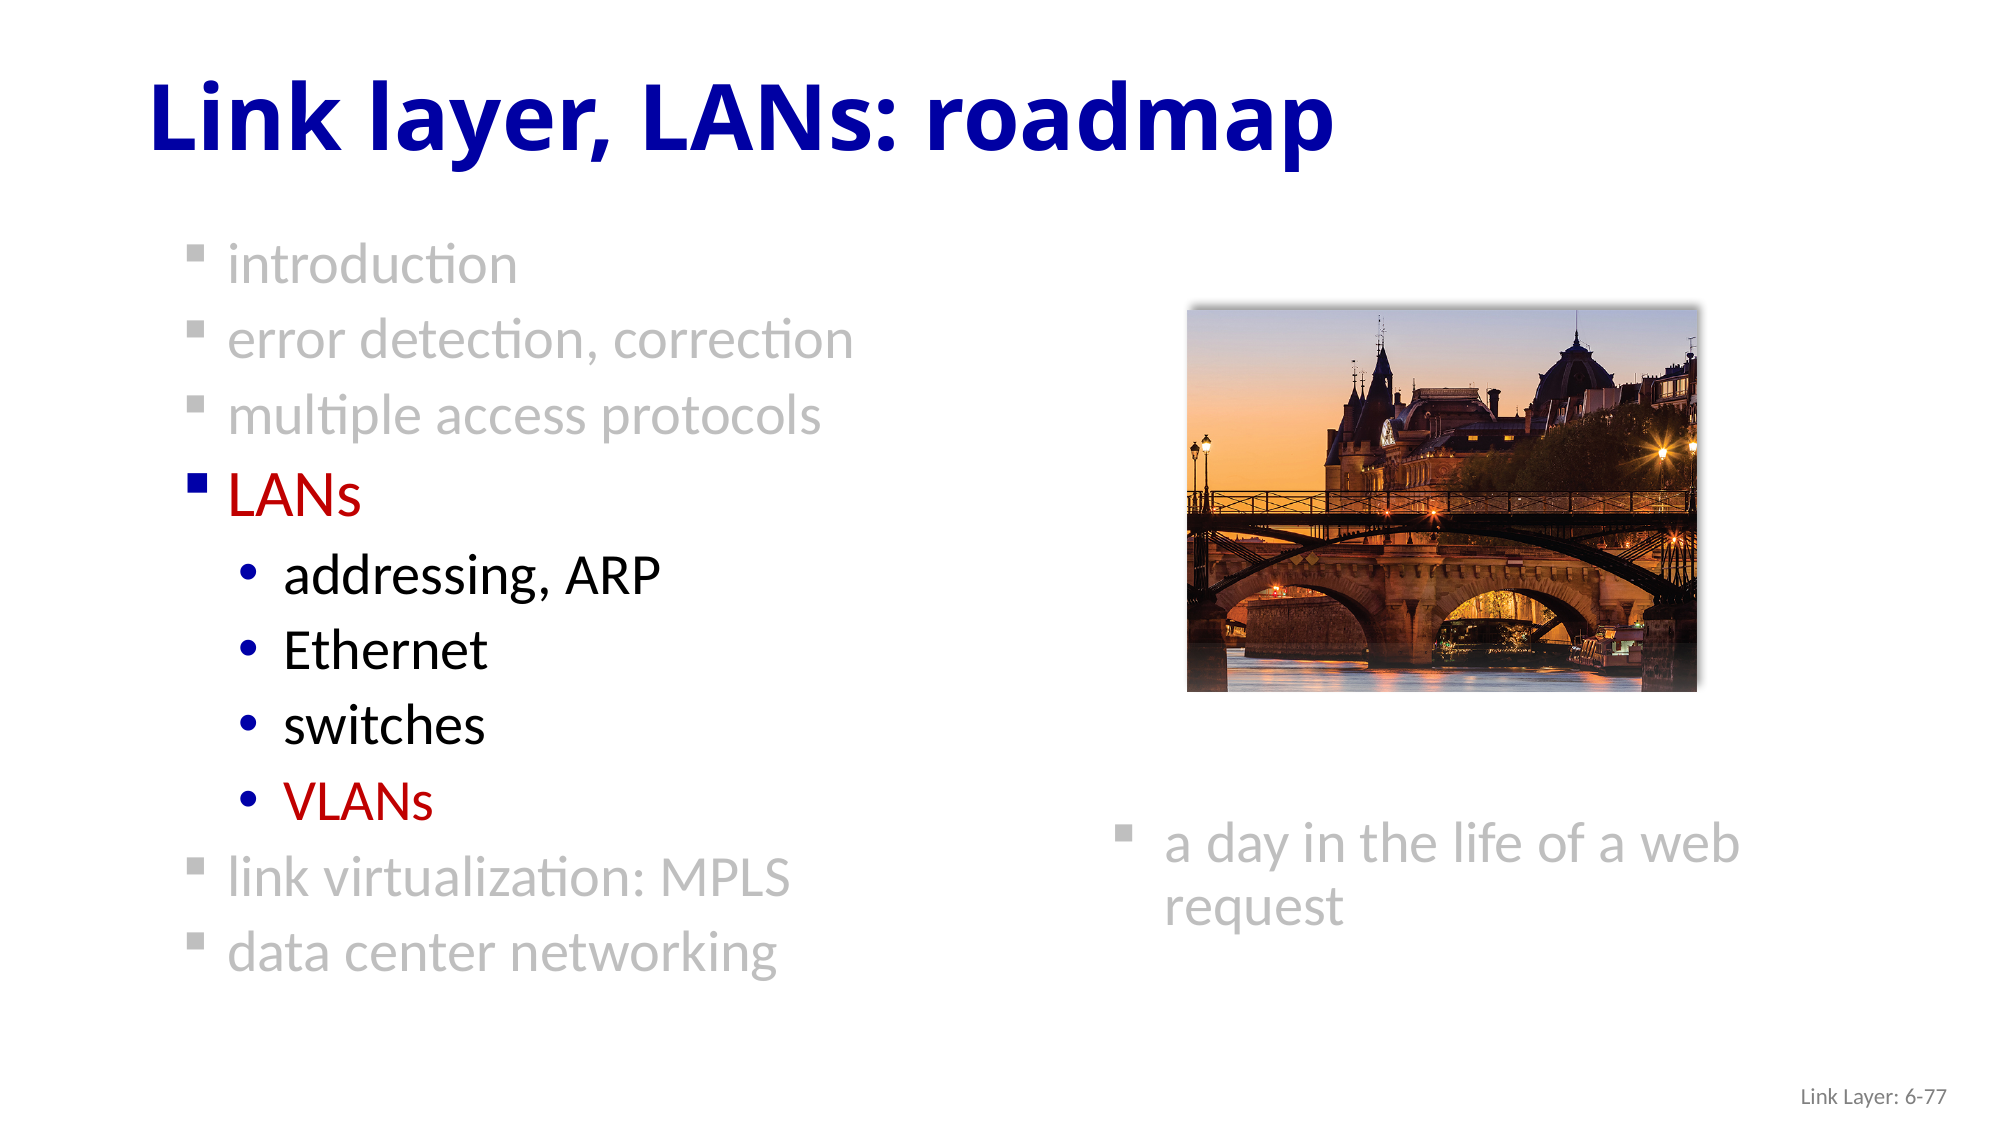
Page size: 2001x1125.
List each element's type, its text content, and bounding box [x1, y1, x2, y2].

picture [1187, 310, 1697, 692]
text_box a day in the life of a web request [1080, 804, 1907, 966]
title Link layer, LANs: roadmap [131, 47, 1856, 195]
text_box introduction error detection, correction multiple access protocols LANs addressing, ARP Ethernet switches VLANs link virtualization: MPLS data center networking [165, 225, 1080, 1053]
slide_number Link Layer: 6-77 [1512, 1065, 1963, 1125]
